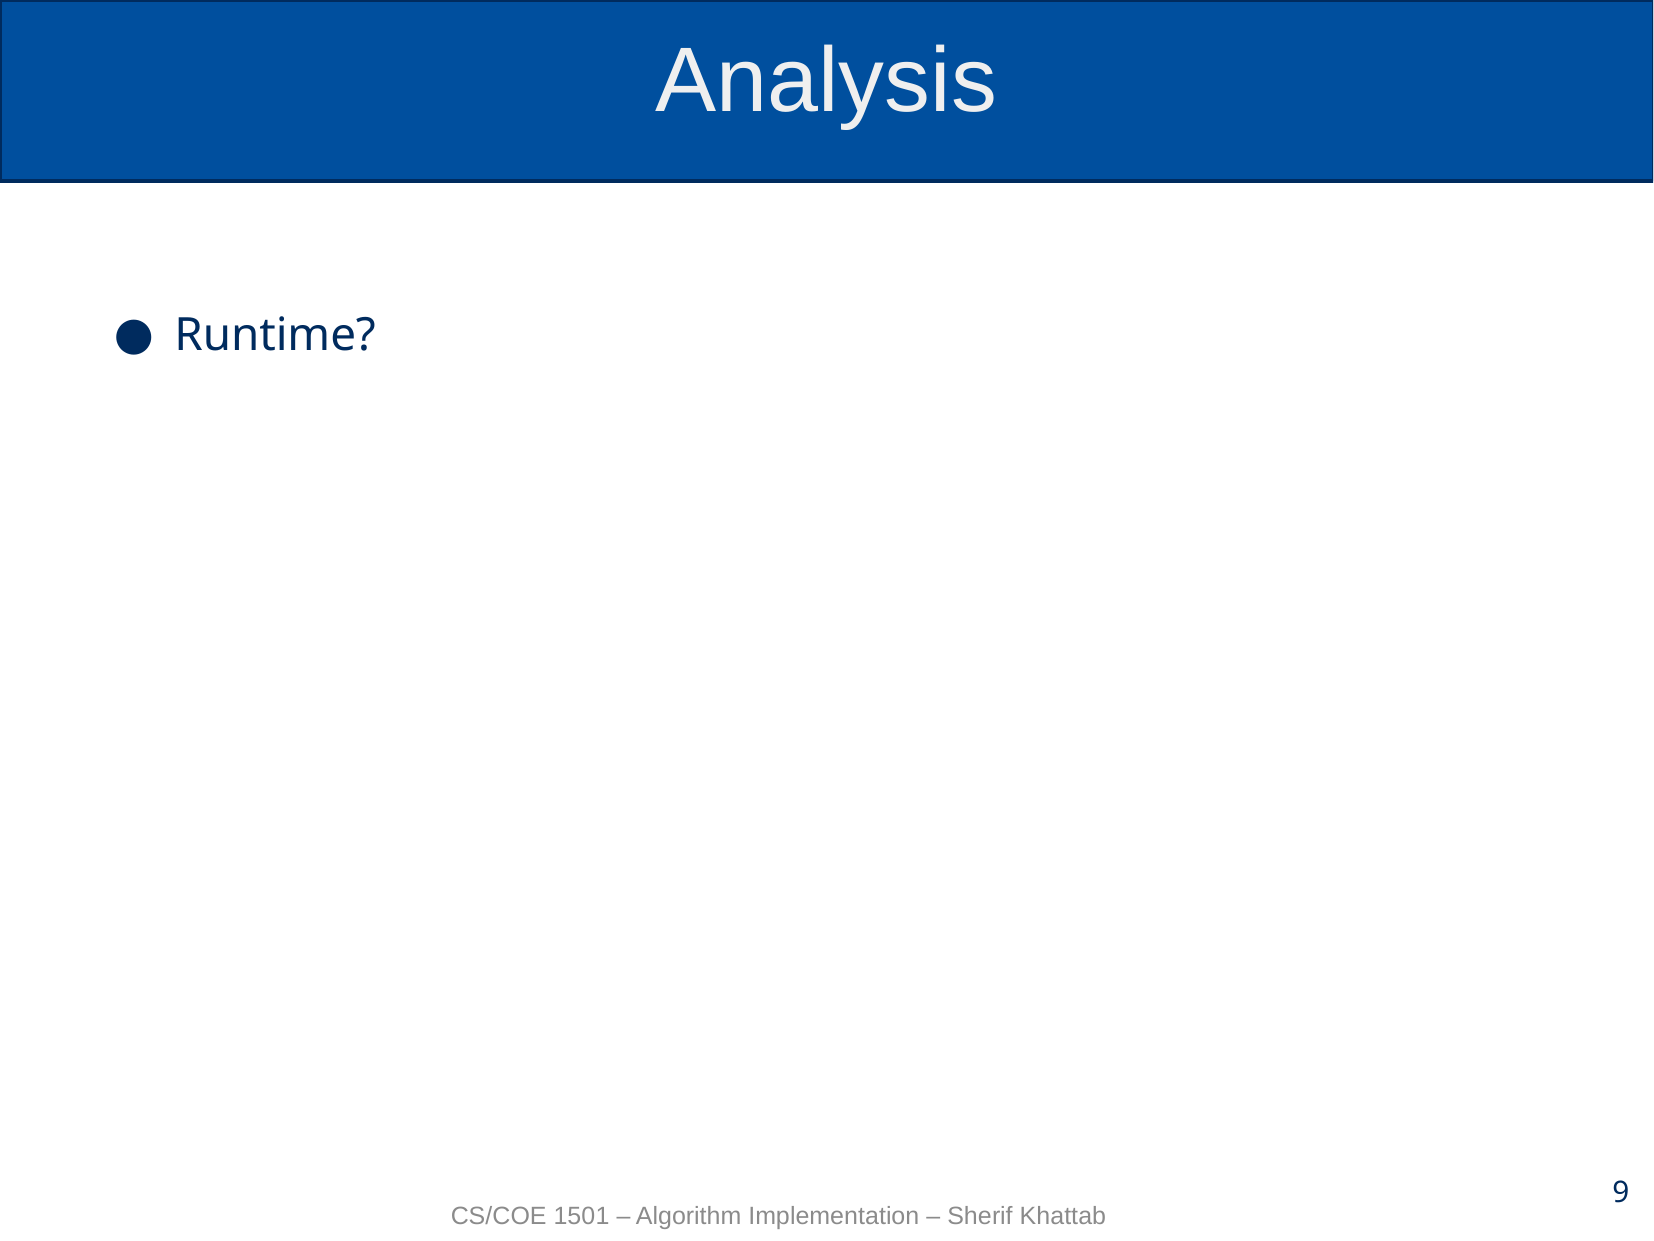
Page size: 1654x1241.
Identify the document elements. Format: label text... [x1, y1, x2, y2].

footer CS/COE 1501 – Algorithm Implementation – Sherif Khattab [402, 1185, 1157, 1241]
title Analysis [82, 36, 1571, 146]
slide_number 9 [1546, 1145, 1647, 1241]
list Runtime? [82, 232, 1571, 1188]
